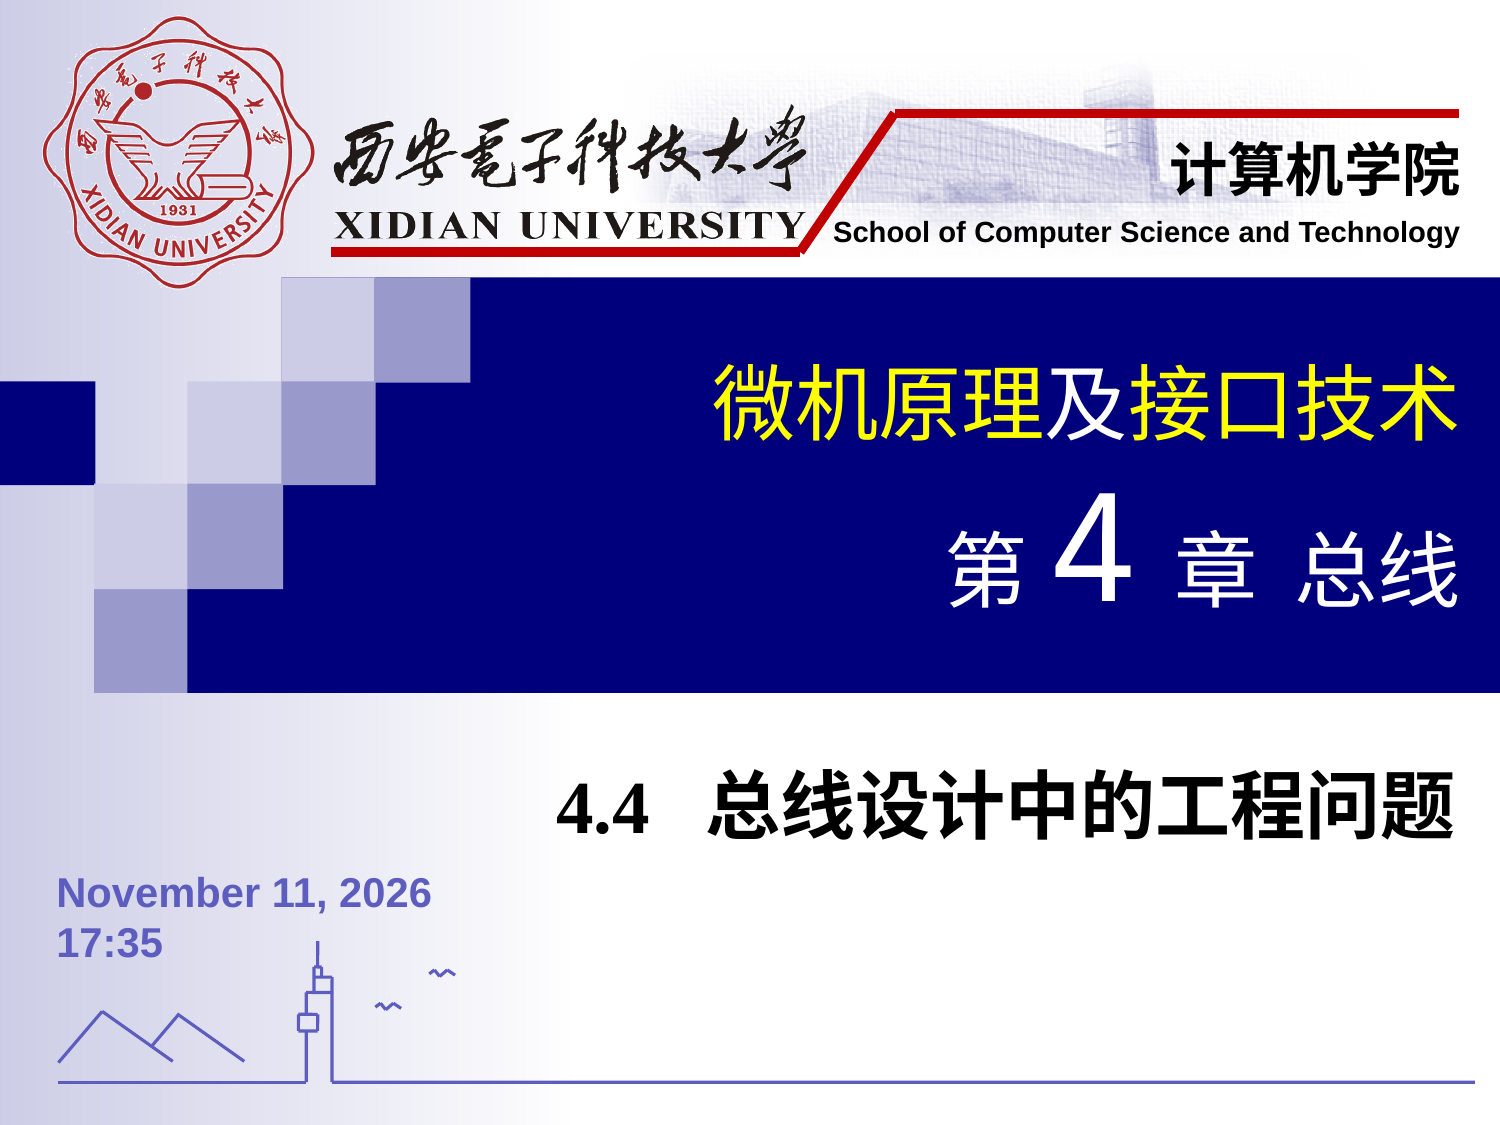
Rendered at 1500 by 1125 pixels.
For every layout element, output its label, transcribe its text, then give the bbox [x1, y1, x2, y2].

text_box 4.4 总线设计中的工程问题 [501, 751, 1471, 858]
picture [41, 14, 317, 292]
picture [331, 101, 810, 244]
subtitle 微机原理及接口技术 第4章 总线 [289, 278, 1477, 705]
